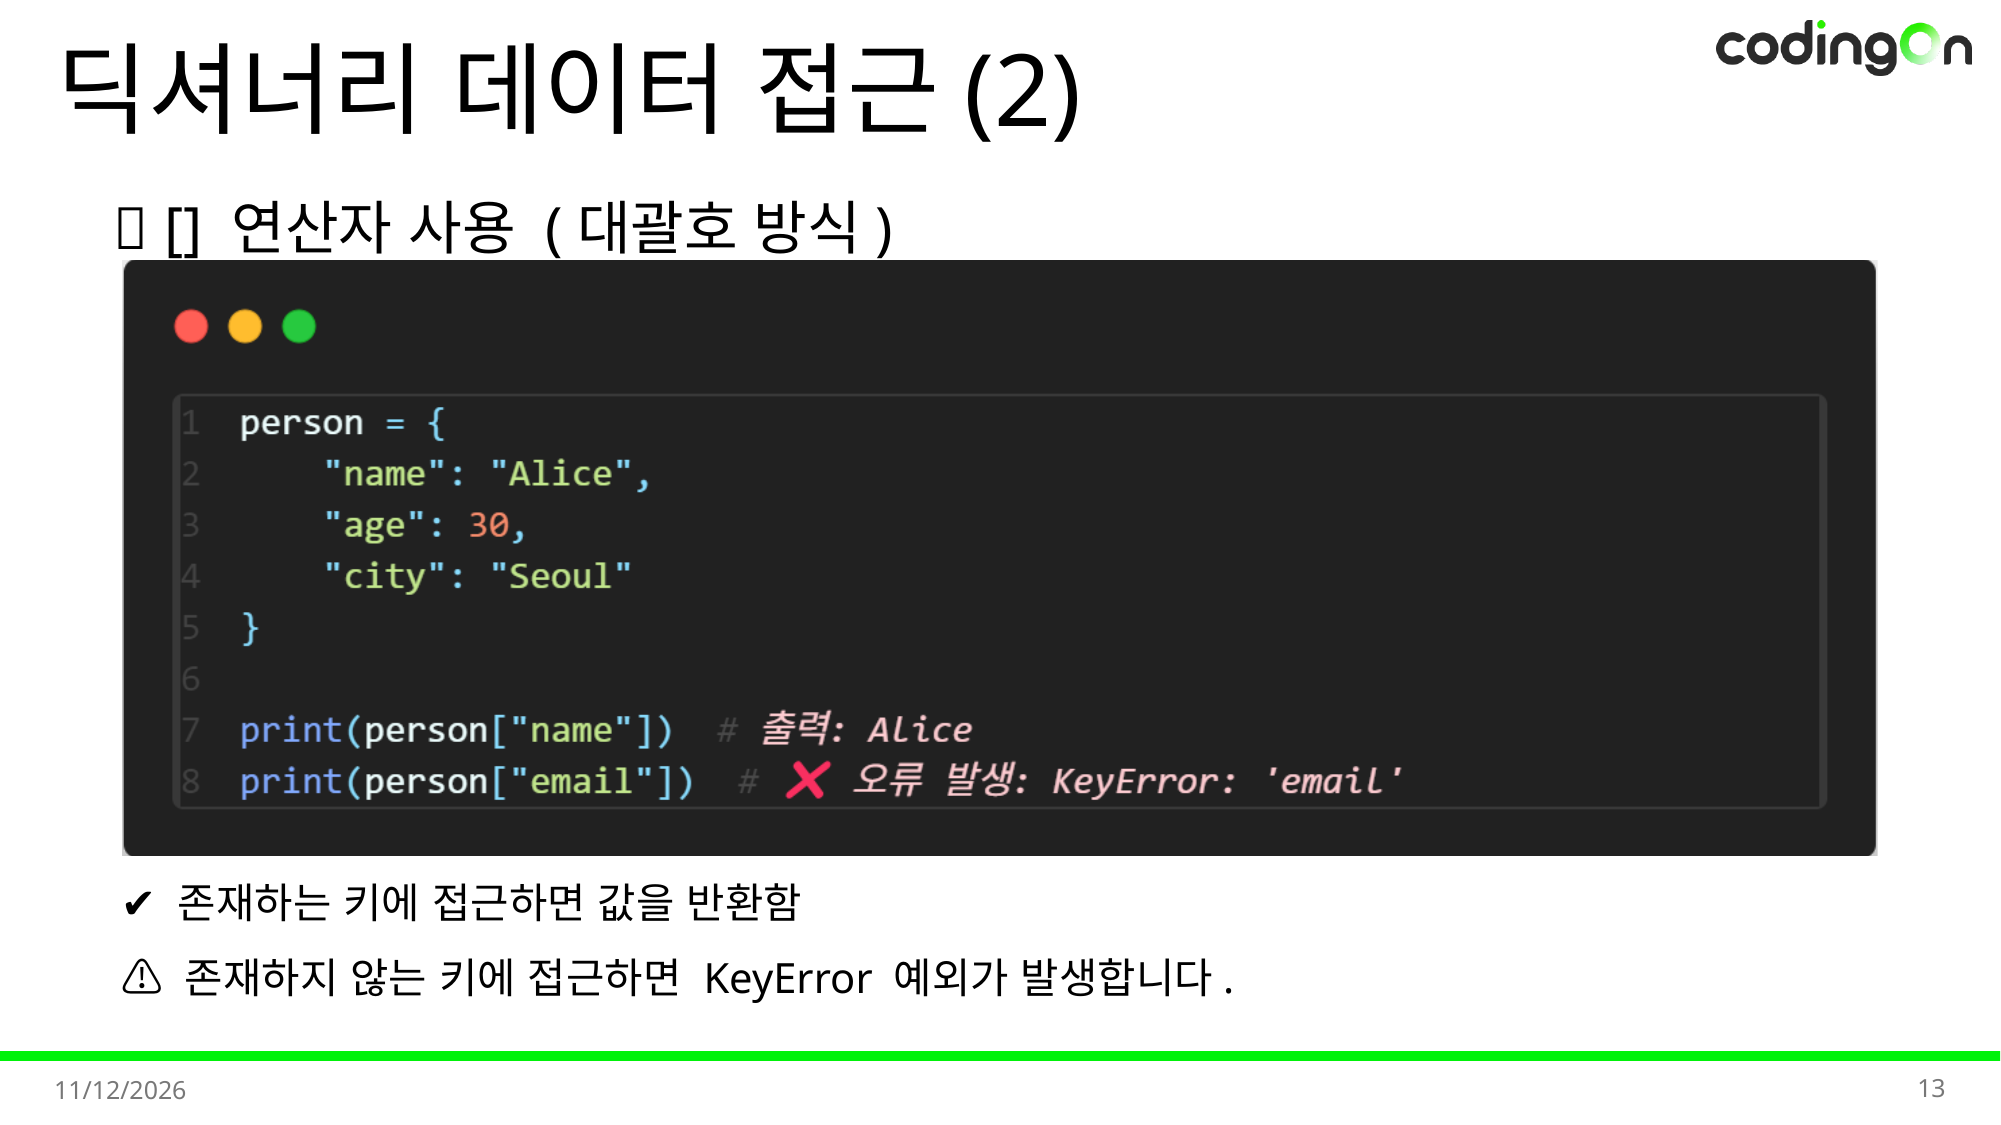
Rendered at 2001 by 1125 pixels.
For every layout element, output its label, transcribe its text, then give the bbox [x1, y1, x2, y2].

text_box ✅ [] 연산자 사용 (대괄호 방식) [99, 148, 1618, 288]
title 딕셔너리 데이터 접근(2) [41, 0, 1767, 188]
picture [1767, 20, 1972, 76]
text_box ✔️ 존재하는 키에 접근하면 값을 반환함 ⚠️ 존재하지 않는 키에 접근하면 KeyError 예외가 발생합니다. [106, 844, 1657, 1009]
slide_number 13 [1510, 1059, 1961, 1120]
picture [122, 260, 1878, 856]
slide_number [39, 1061, 490, 1122]
